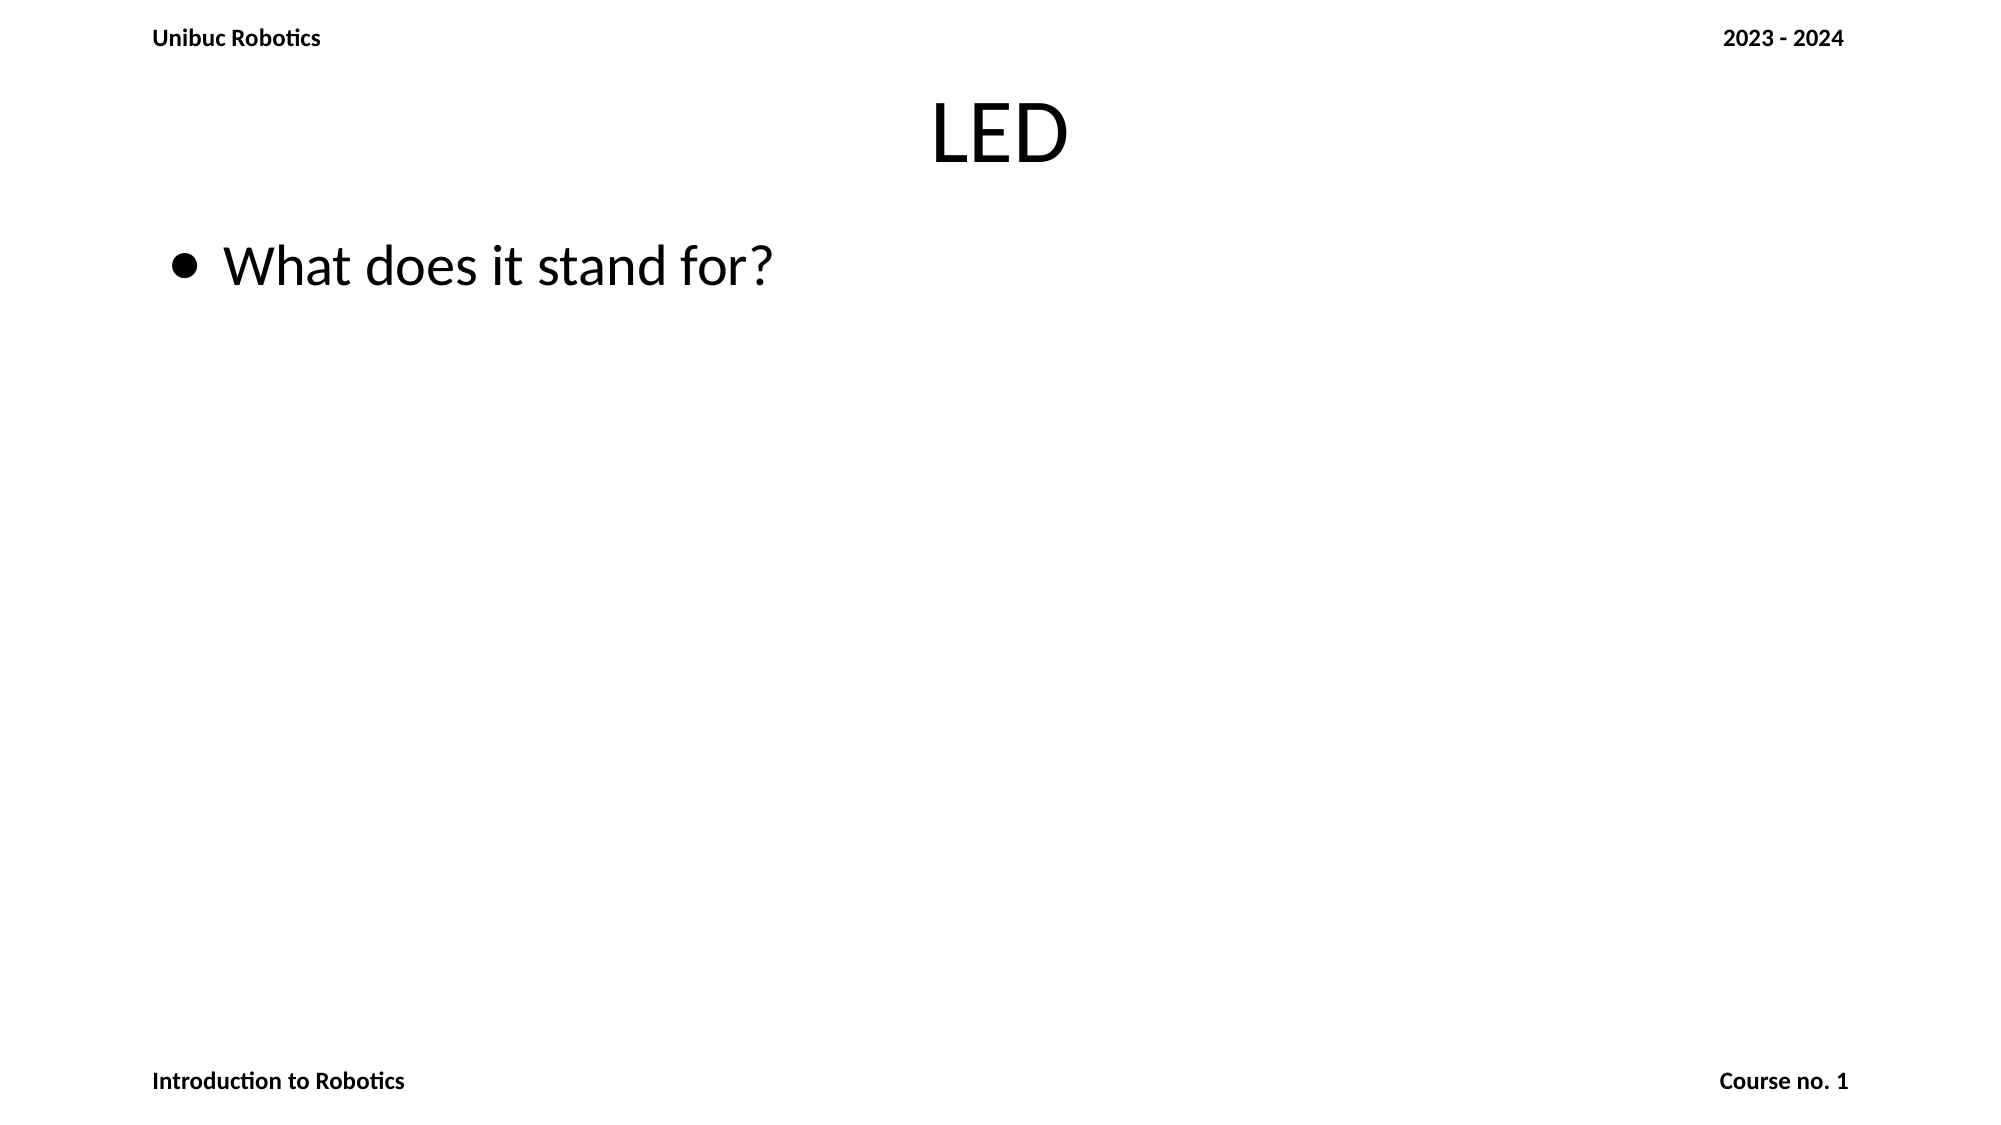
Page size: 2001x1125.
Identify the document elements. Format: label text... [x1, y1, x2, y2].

list What does it stand for? [133, 220, 1968, 931]
title LED [99, 32, 1900, 220]
